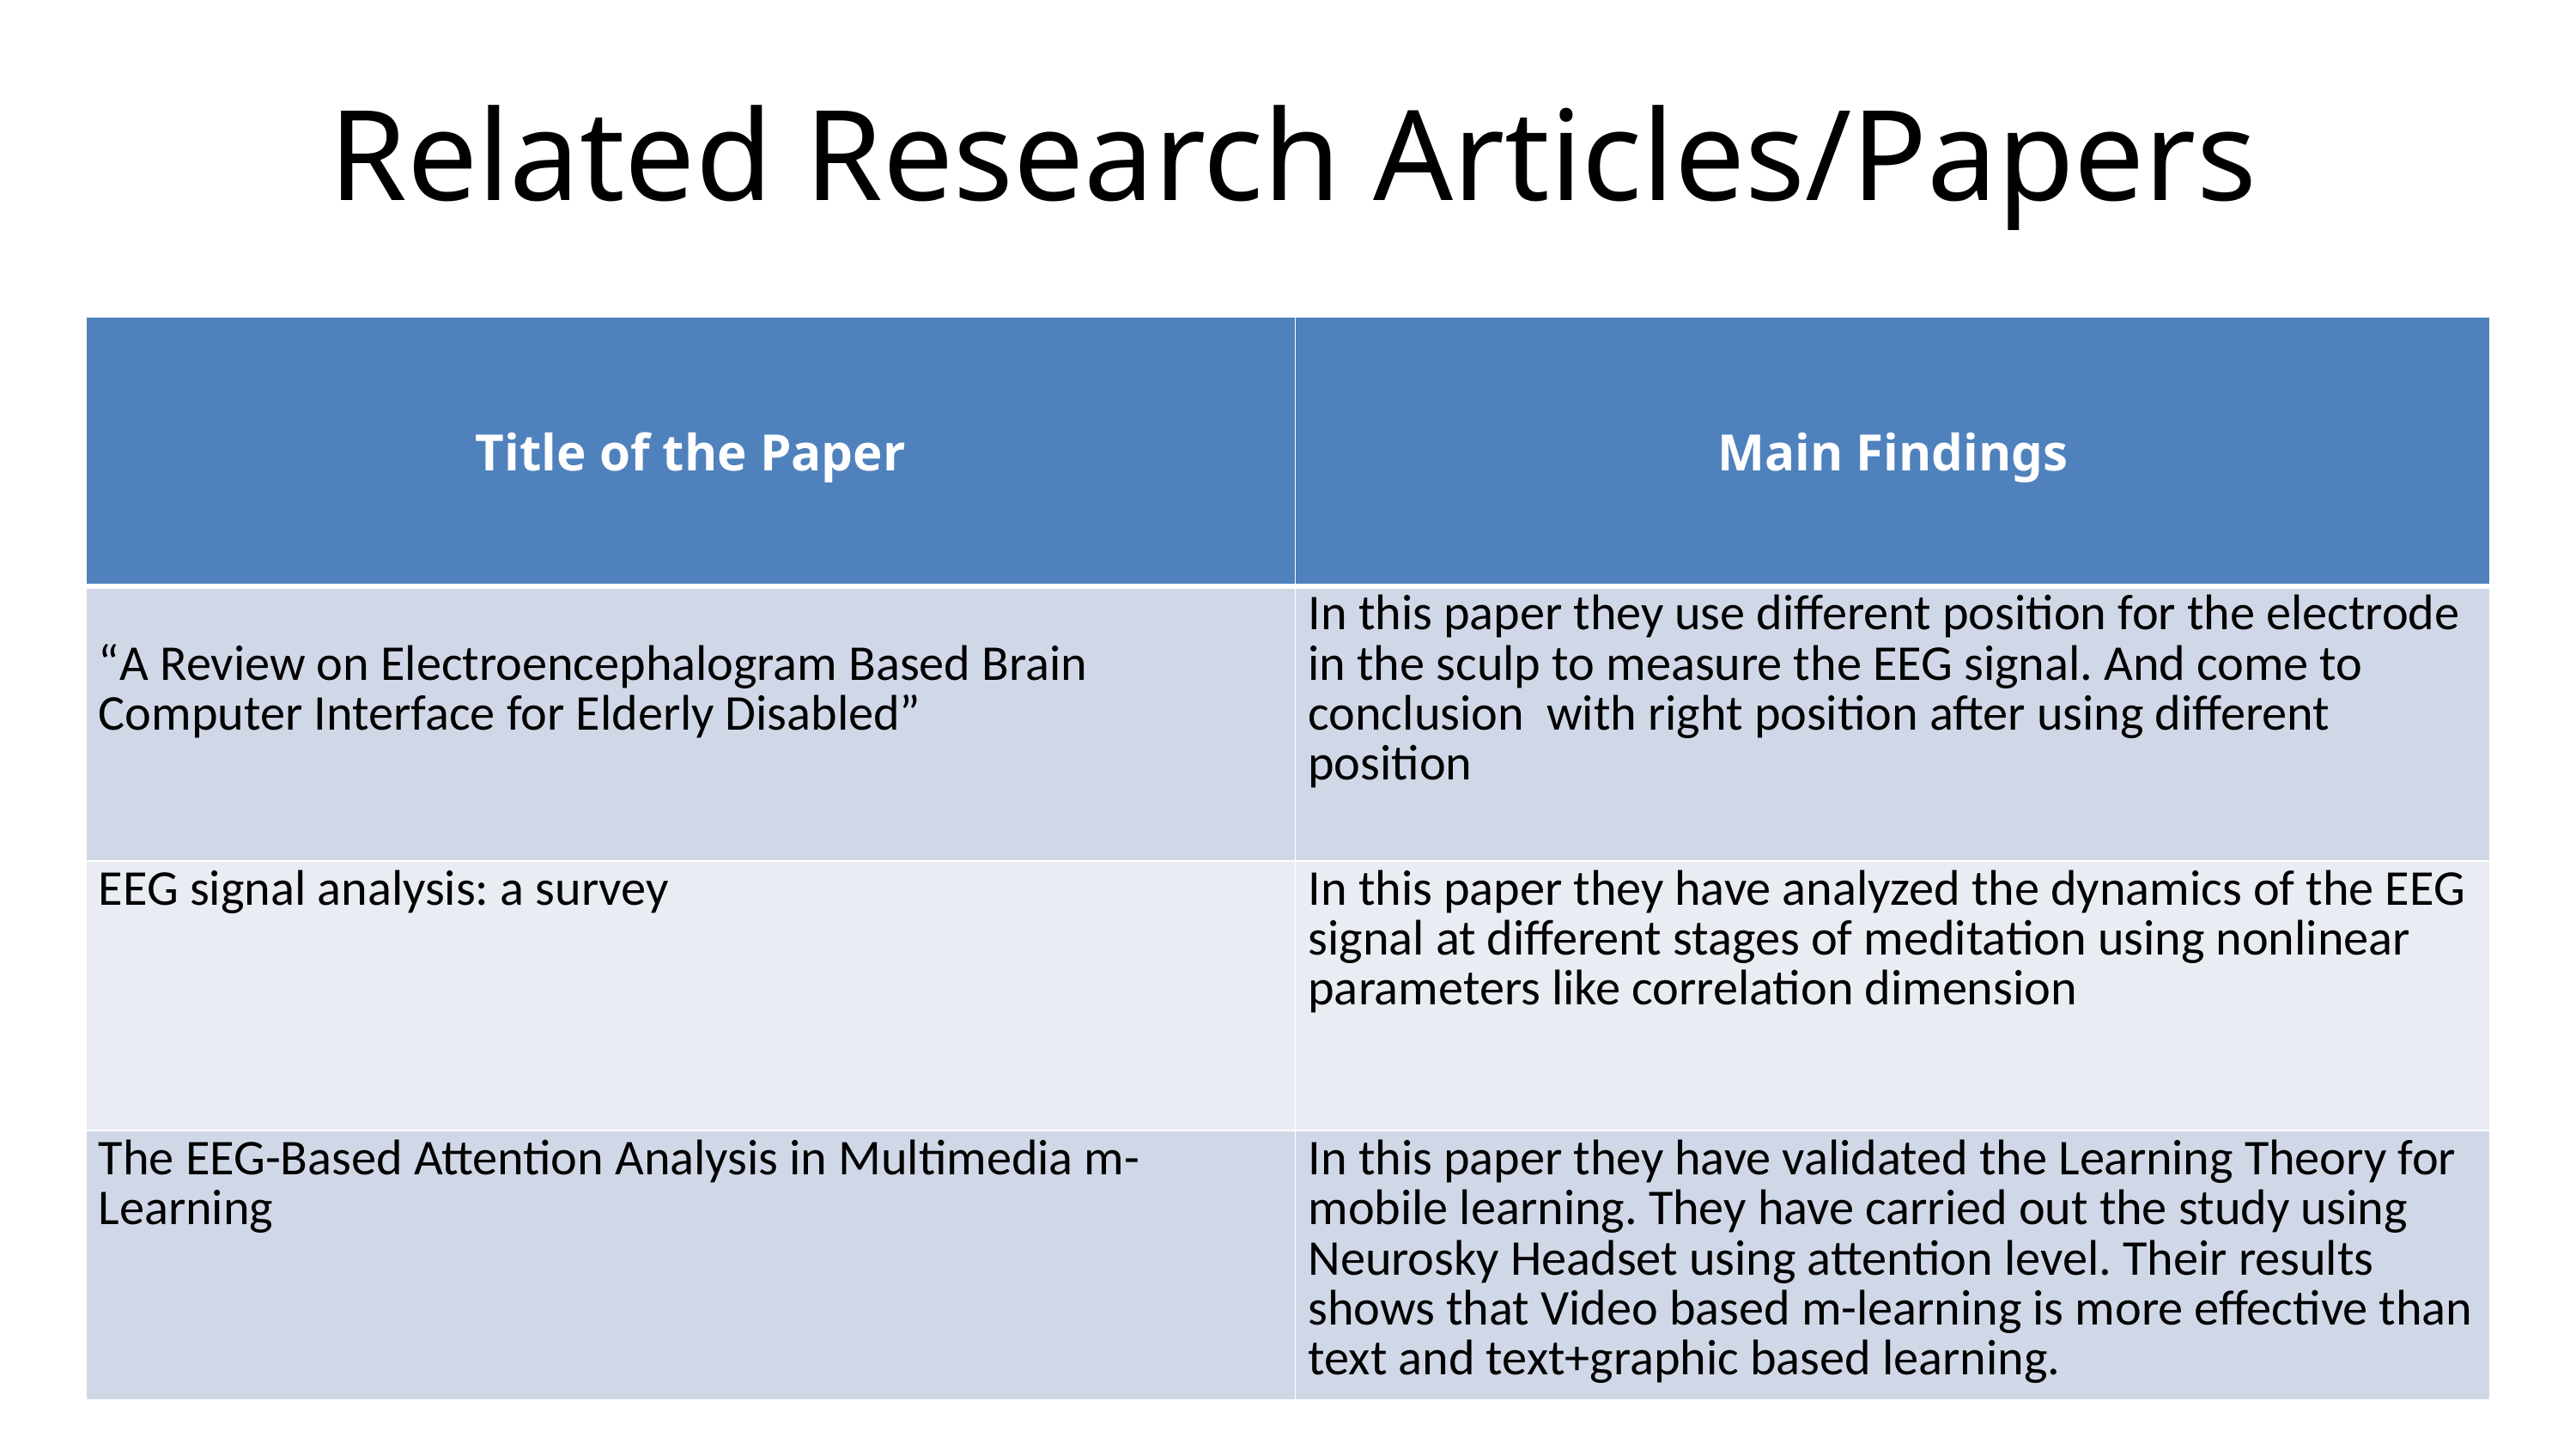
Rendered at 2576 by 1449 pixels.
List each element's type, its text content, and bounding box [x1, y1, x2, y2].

table_cell In this paper they have analyzed the dynamics of the EEG signal at different stages of meditation using nonlinear parameters like correlation dimension [1296, 862, 2489, 1130]
table_cell “A Review on Electroencephalogram Based Brain Computer Interface for Elderly Disabled” [87, 589, 1295, 860]
table_header Title of the Paper [87, 318, 1295, 584]
table_header Main Findings [1296, 318, 2489, 584]
table_cell In this paper they have validated the Learning Theory for mobile learning. They have carried out the study using Neurosky Headset using attention level. Their results shows that Video based m-learning is more effective than text and text+graphic based learning. [1296, 1131, 2489, 1399]
title Related Research Articles/Papers [96, 48, 2490, 256]
table_cell The EEG-Based Attention Analysis in Multimedia m-Learning [87, 1131, 1295, 1399]
table_cell In this paper they use different position for the electrode in the sculp to measure the EEG signal. And come to conclusion with right position after using different position [1296, 589, 2489, 860]
table_cell EEG signal analysis: a survey [87, 862, 1295, 1130]
